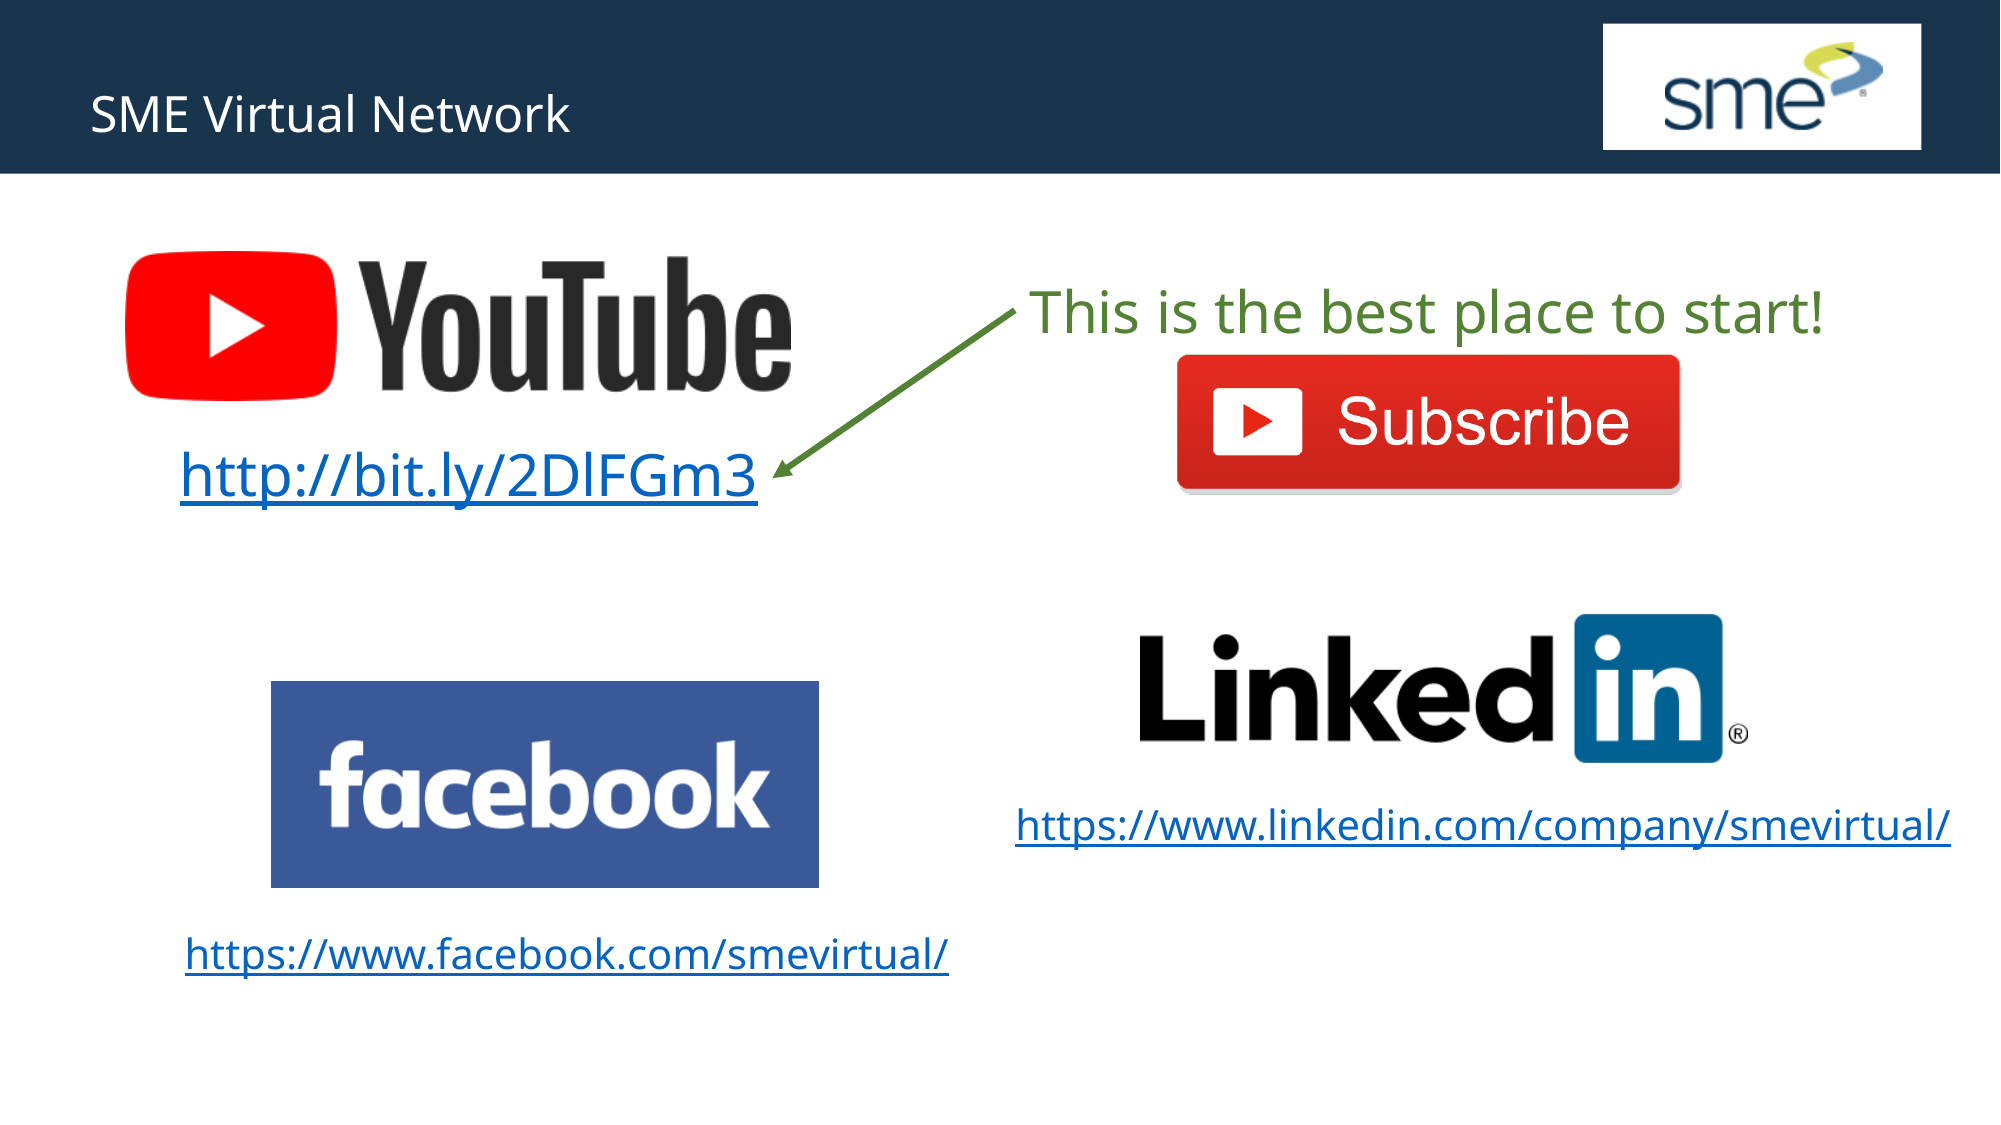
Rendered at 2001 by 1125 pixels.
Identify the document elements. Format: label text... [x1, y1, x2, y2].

picture [1633, 668, 1701, 741]
picture [1172, 350, 1686, 499]
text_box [762, 310, 1015, 475]
text_box [1602, 23, 1922, 151]
picture [271, 681, 820, 888]
picture [1712, 614, 1748, 763]
title SME Virtual Network [0, 0, 2000, 174]
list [1664, 42, 1883, 132]
picture [1596, 670, 1618, 741]
text_box https://www.facebook.com/smevirtual/ [169, 920, 964, 992]
text_box This is the best place to start! [1014, 267, 1907, 353]
text_box http://bit.ly/2DlFGm3 [165, 431, 773, 526]
picture [1140, 614, 1585, 763]
picture [1595, 635, 1620, 660]
text_box https://www.linkedin.com/company/smevirtual/ [1000, 791, 1966, 864]
picture [125, 251, 791, 401]
